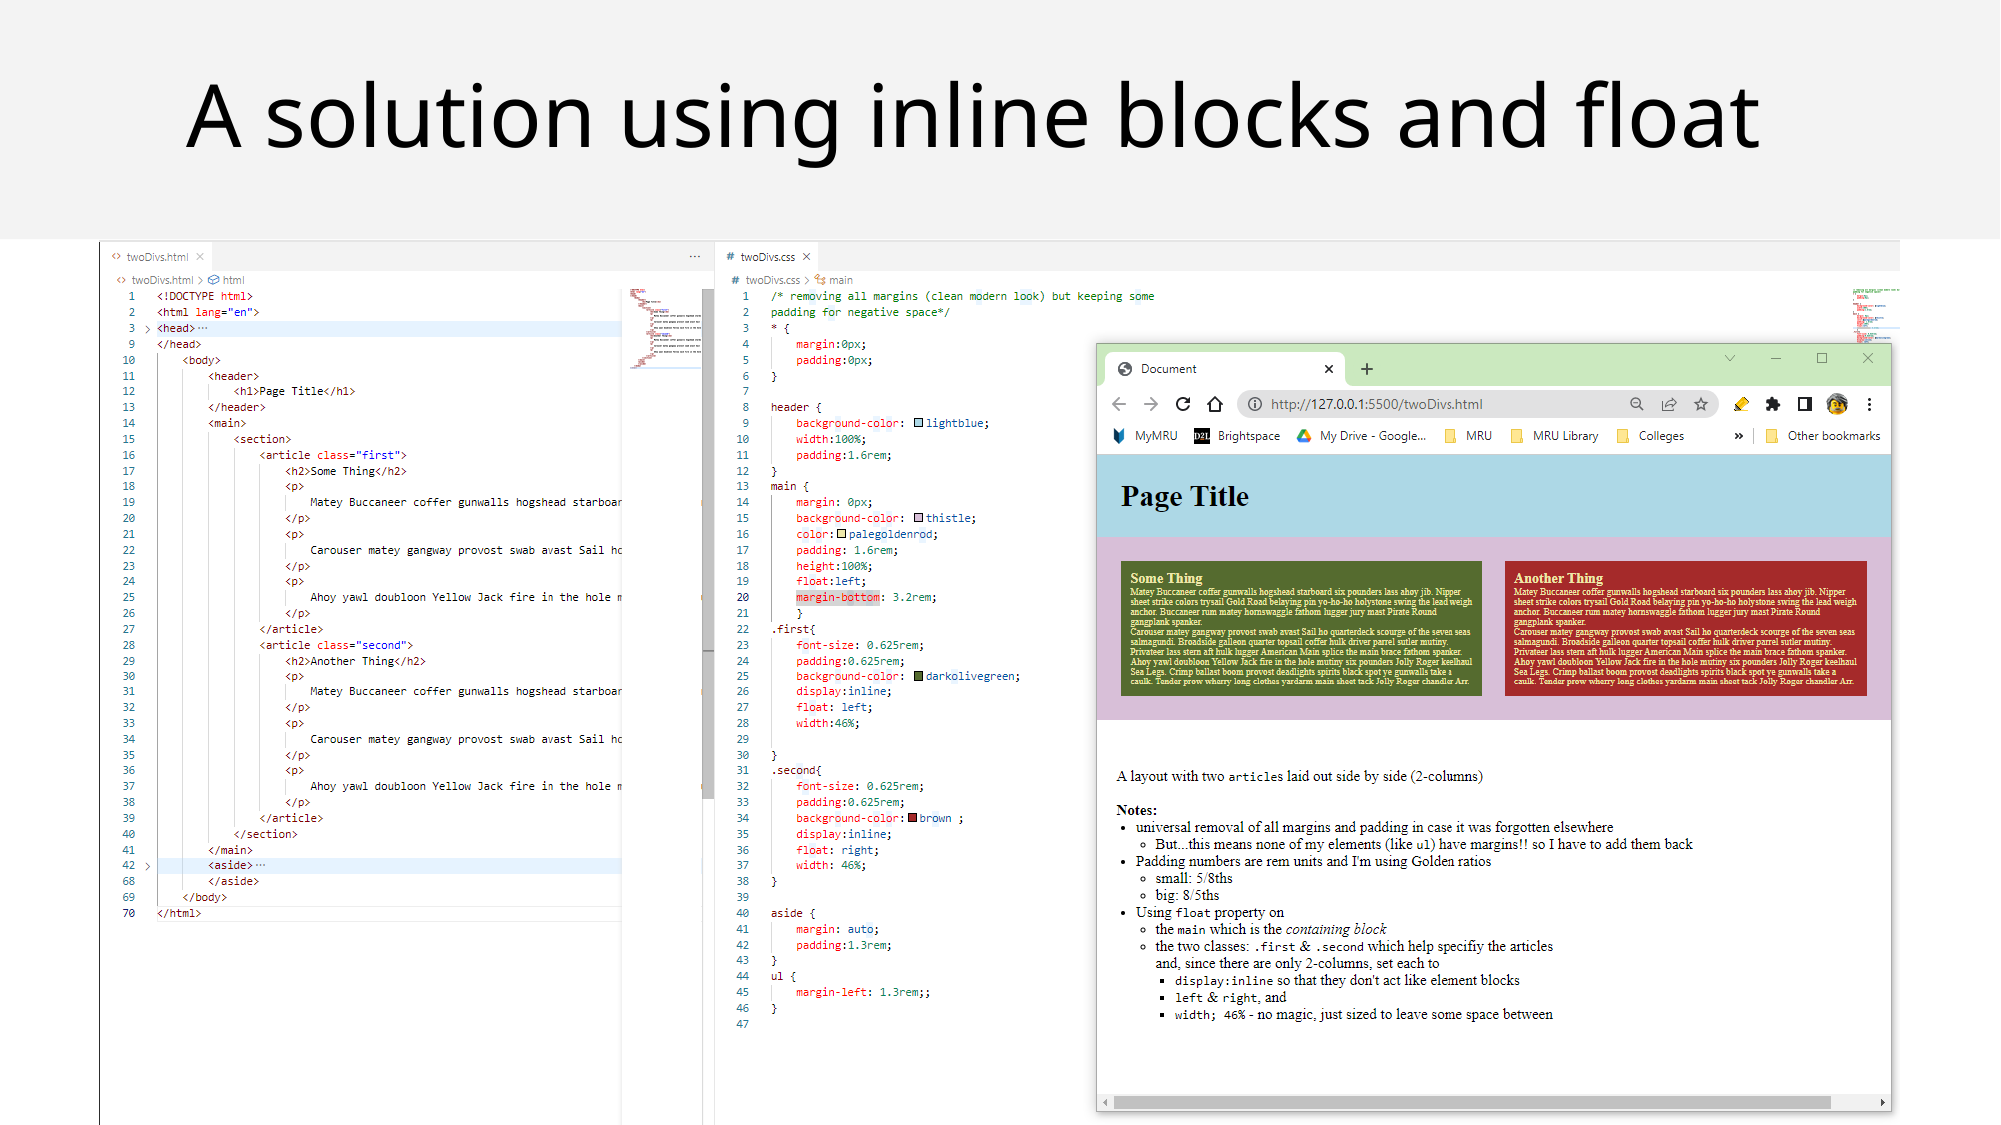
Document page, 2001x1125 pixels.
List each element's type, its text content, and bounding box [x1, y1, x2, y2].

picture [99, 240, 1900, 1125]
title A solution using inline blocks and float [171, 56, 1829, 183]
